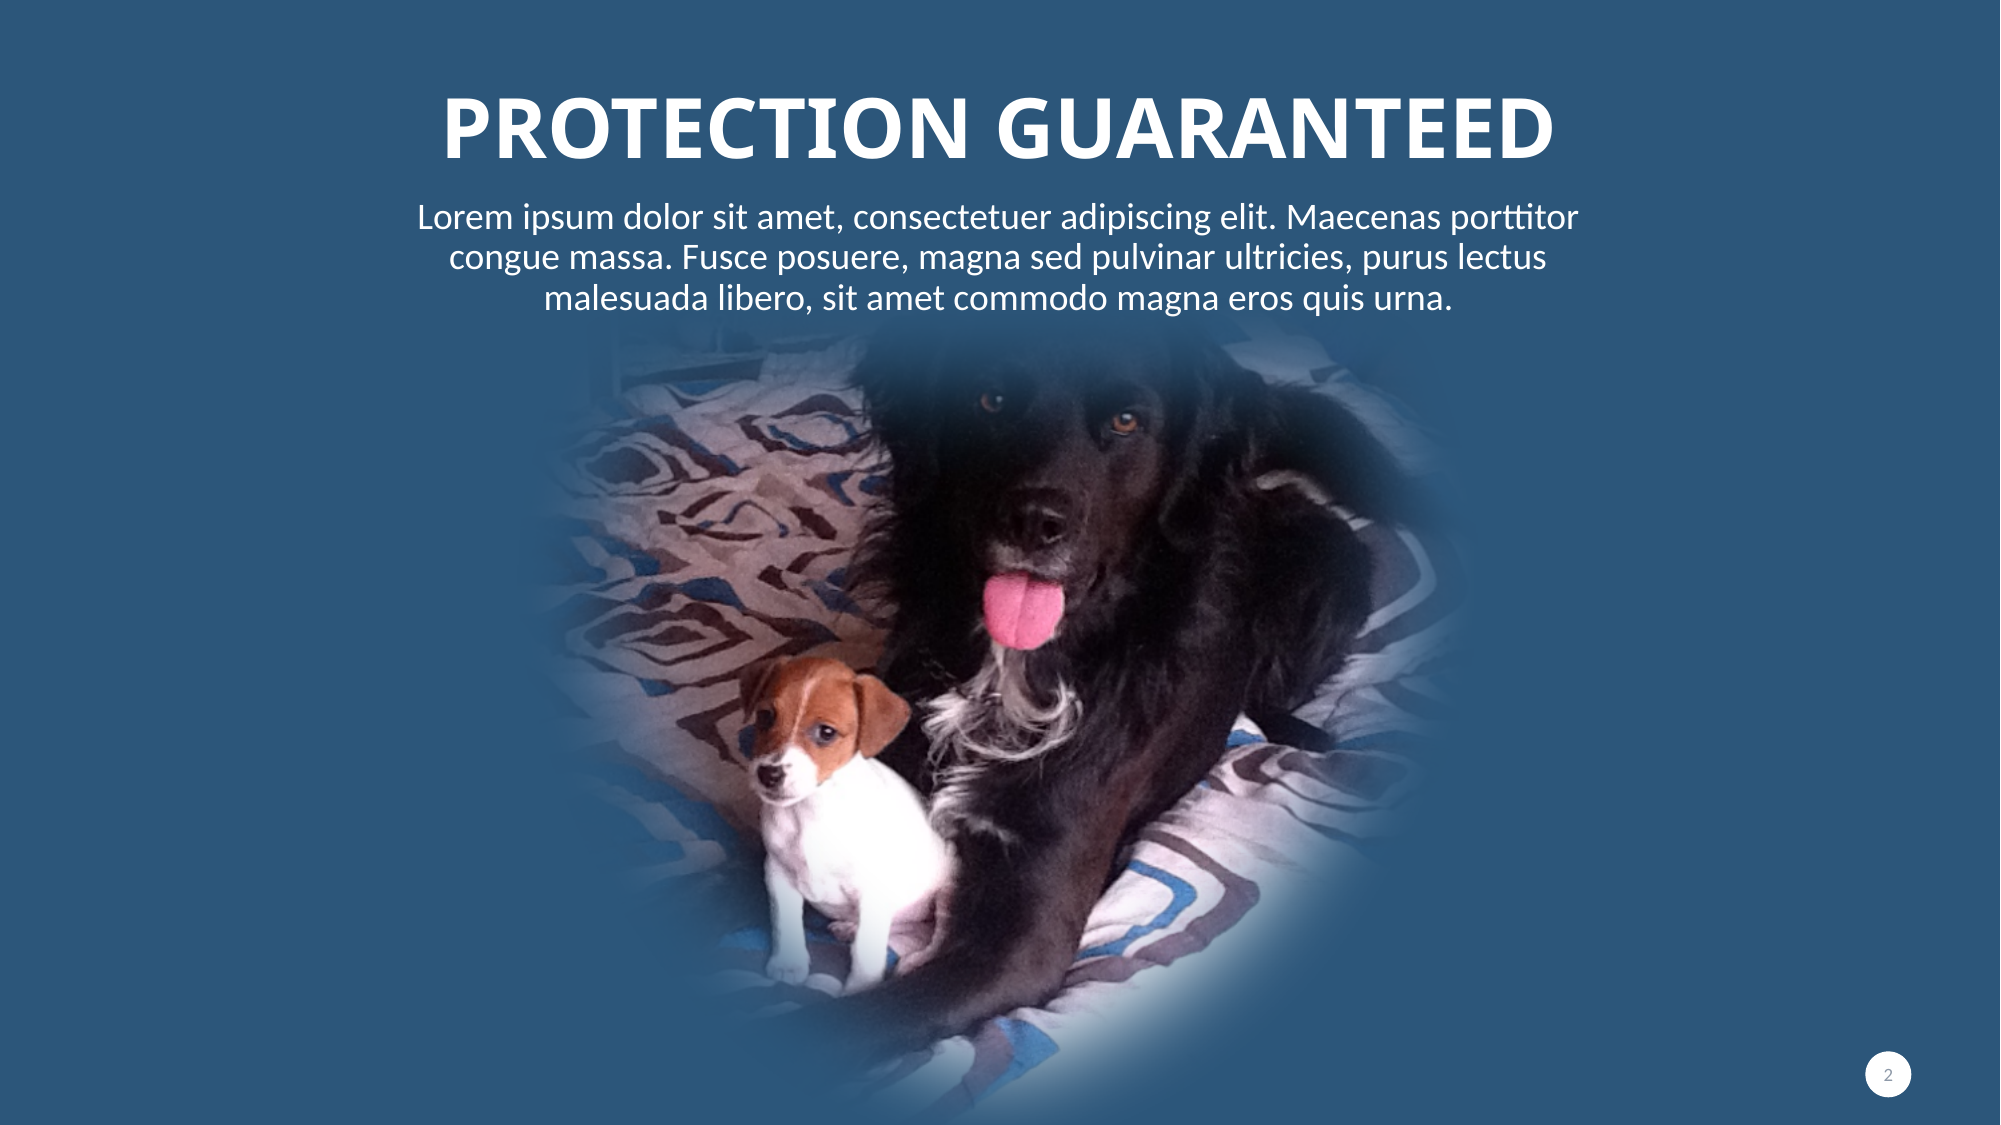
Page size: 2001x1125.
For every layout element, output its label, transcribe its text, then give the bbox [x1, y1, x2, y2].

slide_number 2 [1864, 1059, 1913, 1090]
title Protection GUARANTEED [136, 29, 1862, 185]
picture [498, 291, 1500, 1125]
list Lorem ipsum dolor sit amet, consectetuer adipiscing elit. Maecenas porttitor congue massa. Fusce posuere, magna sed pulvinar ultricies, purus lectus malesuada libero, sit amet commodo magna eros quis urna. [350, 189, 1647, 315]
